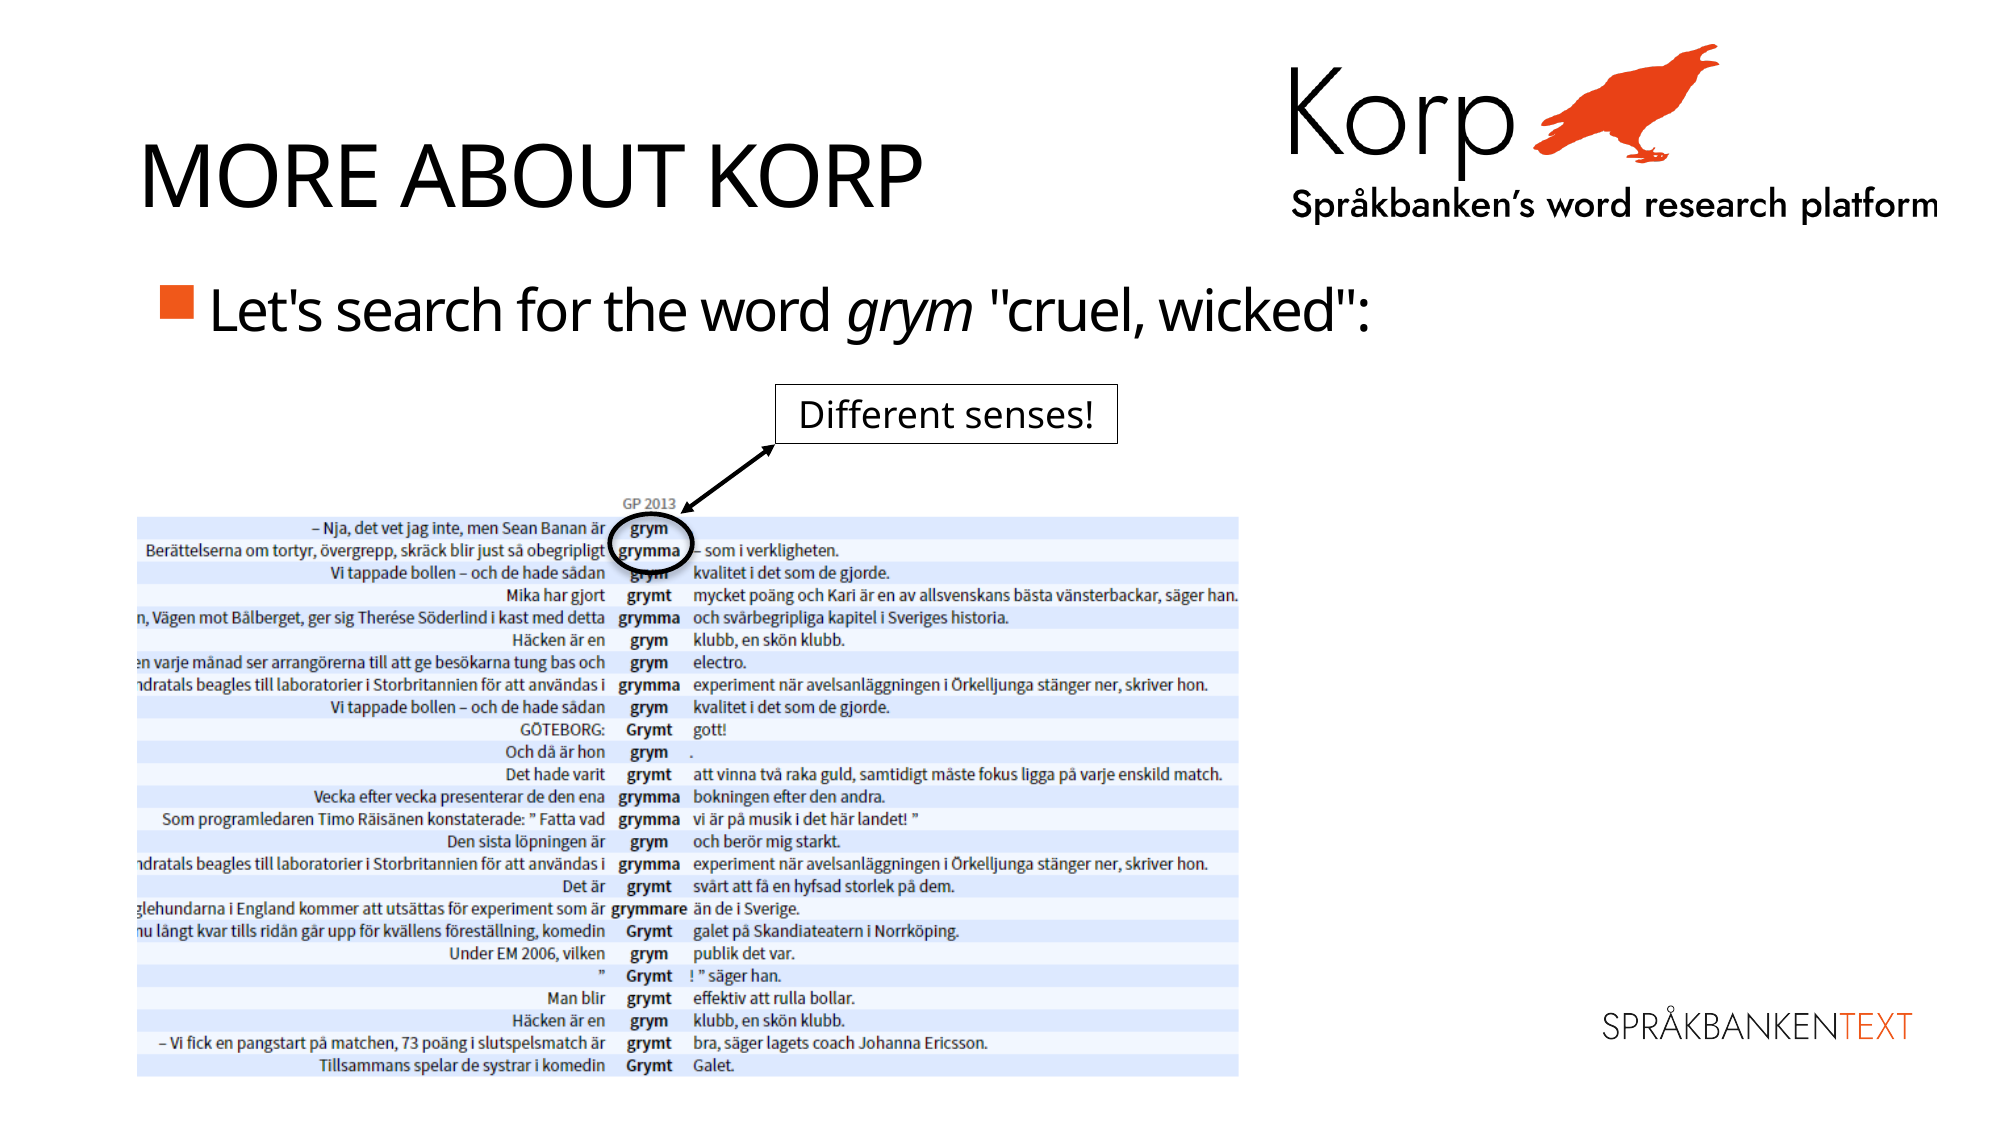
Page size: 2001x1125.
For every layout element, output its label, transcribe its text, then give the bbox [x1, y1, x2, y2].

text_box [136, 383, 1248, 1078]
picture [1600, 998, 1959, 1125]
title More about Korp [136, 108, 1864, 237]
list Let's search for the word grym "cruel, wicked": [136, 280, 1861, 905]
picture [1291, 44, 1938, 226]
